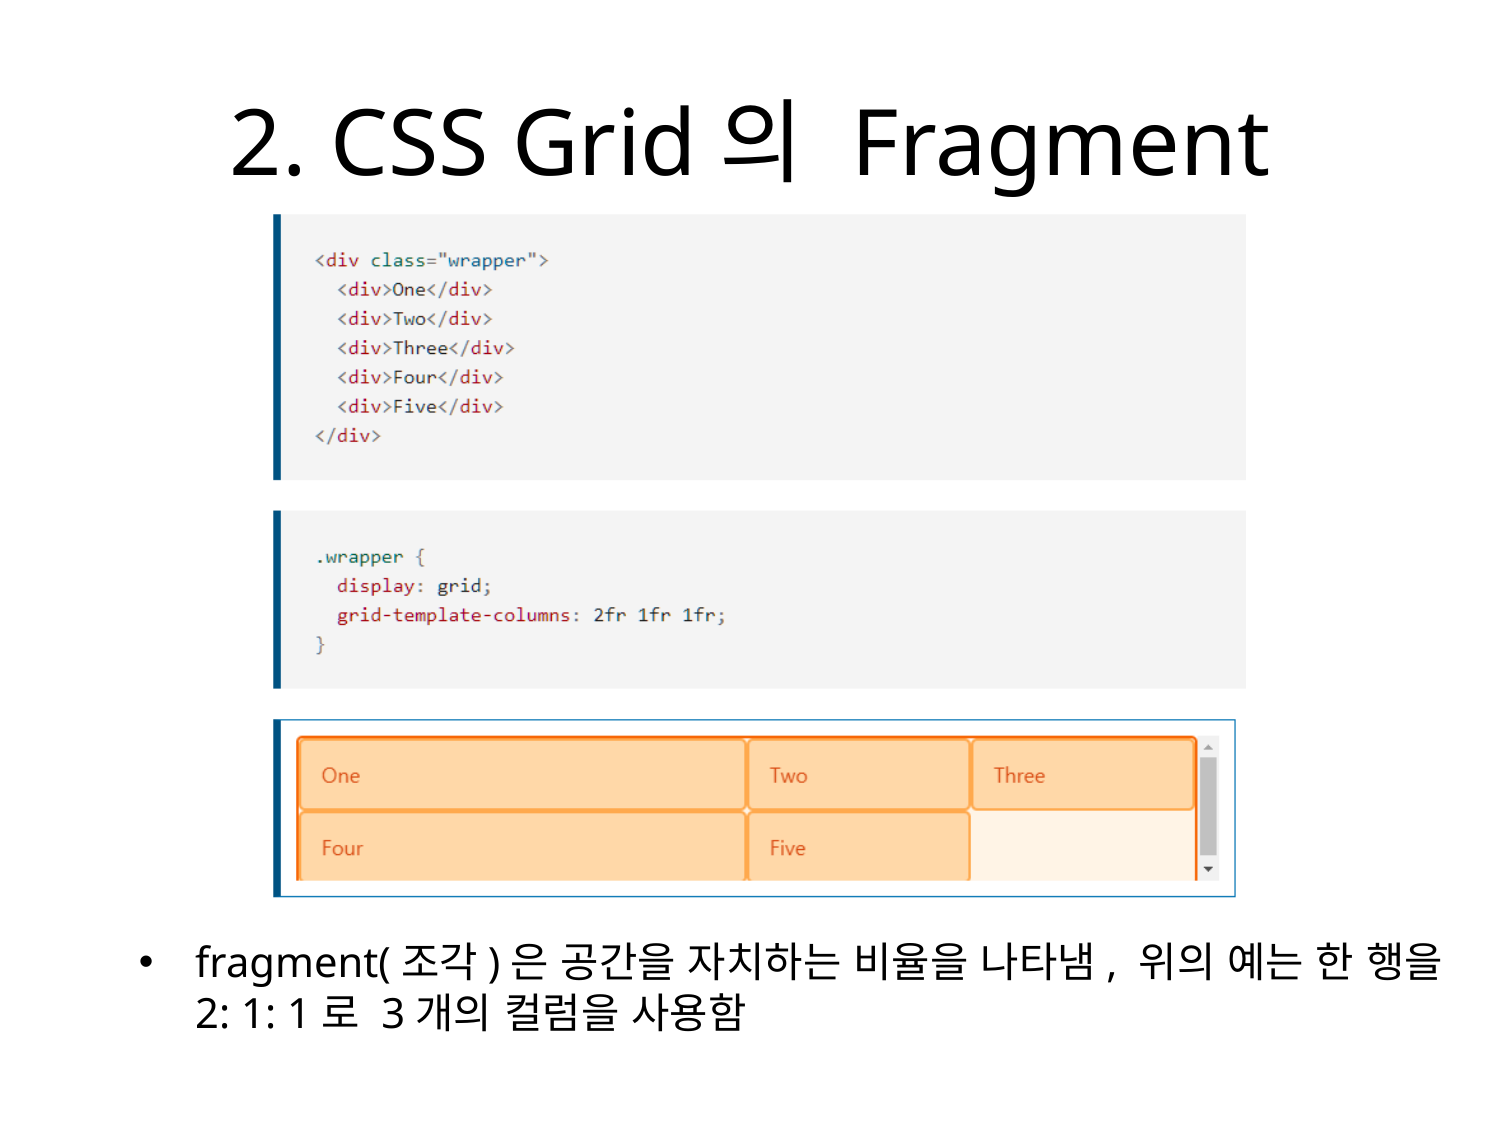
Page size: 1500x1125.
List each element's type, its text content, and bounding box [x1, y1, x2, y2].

picture [253, 207, 1247, 906]
list fragment(조각)은 공간을 자치하는 비율을 나타냄, 위의 예는 한 행을 2: 1: 1로 3개의 컬럼을 사용함 [123, 928, 1474, 1099]
title 2. CSS Grid의 Fragment [75, 45, 1425, 233]
